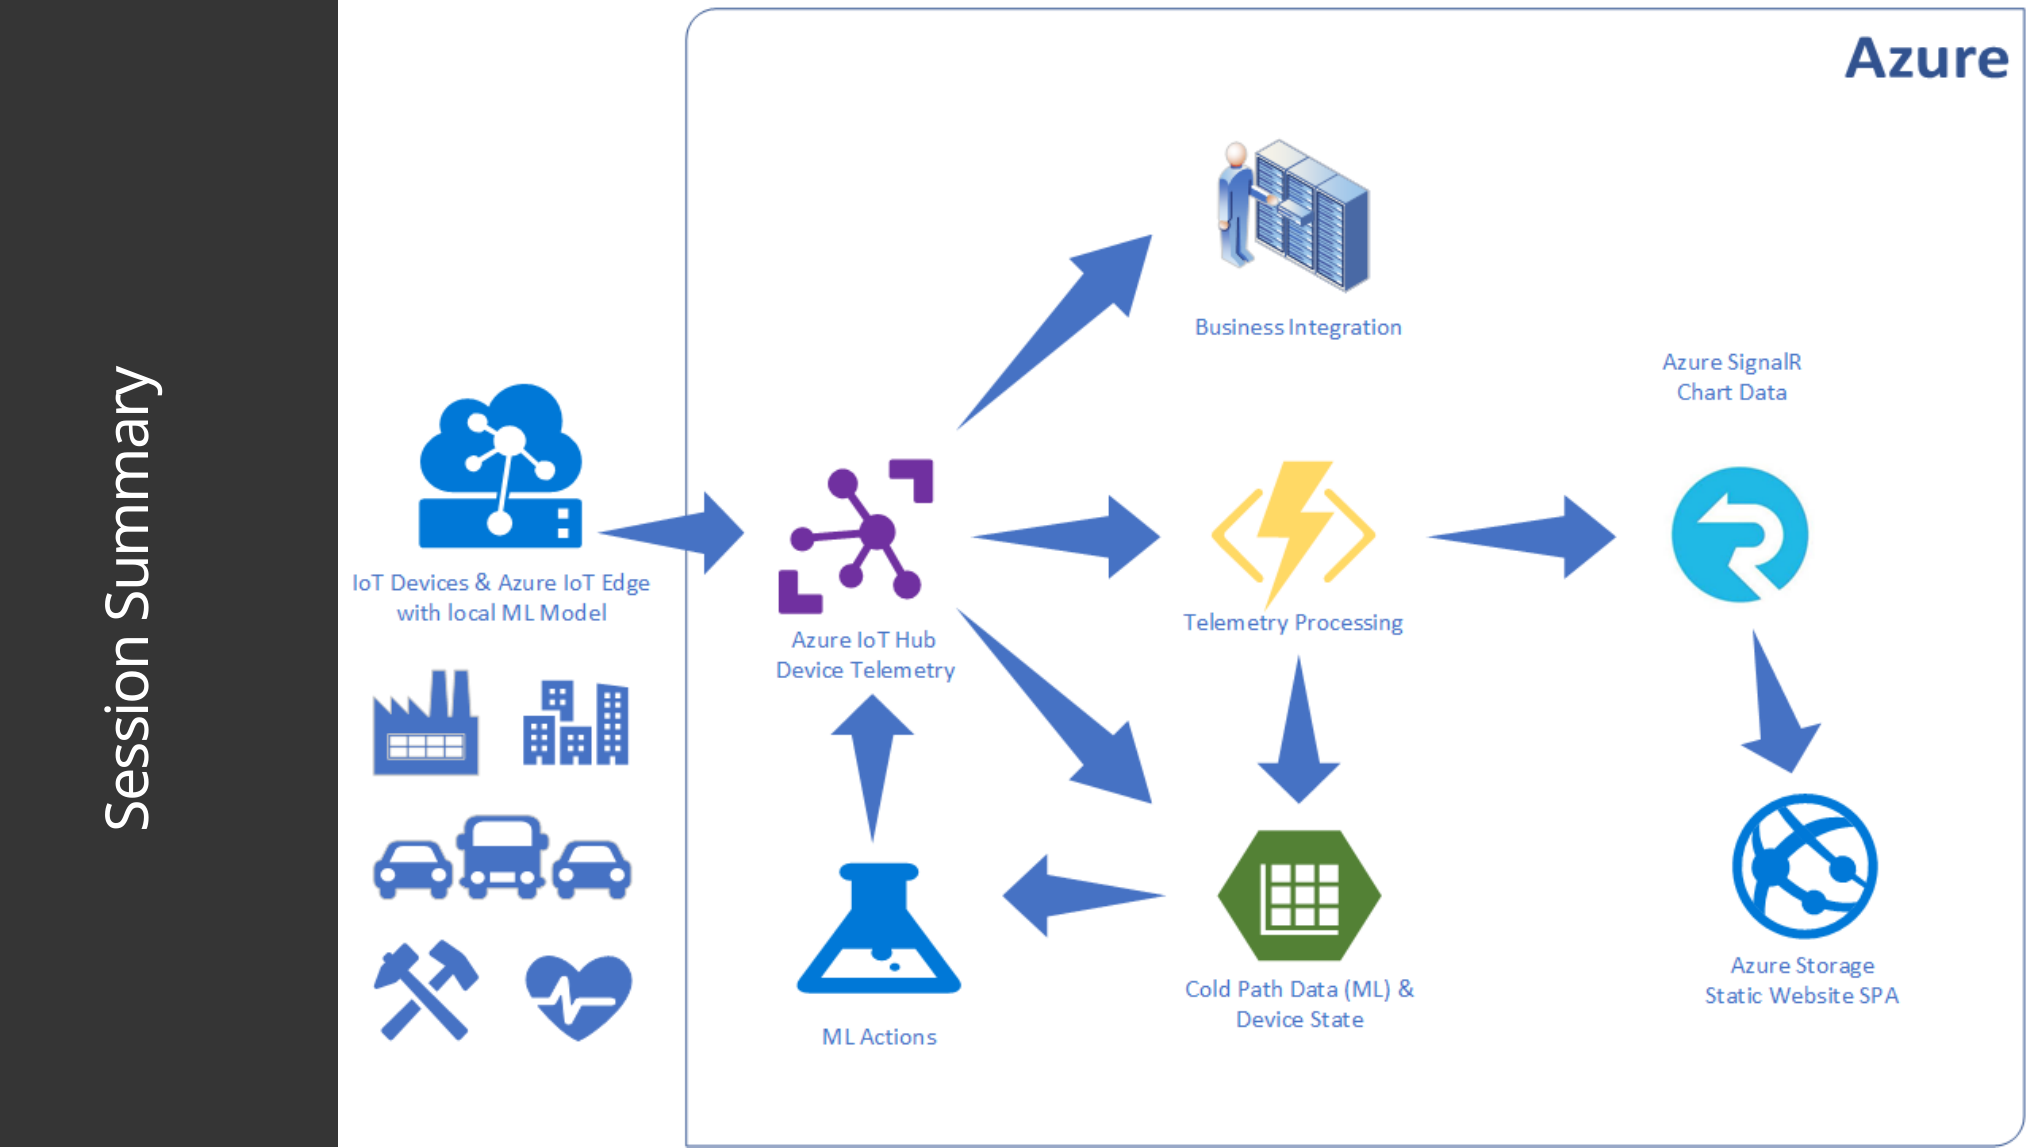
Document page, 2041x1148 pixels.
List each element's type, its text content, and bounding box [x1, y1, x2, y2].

title Session Summary [82, 336, 220, 862]
picture [338, 0, 2041, 1148]
